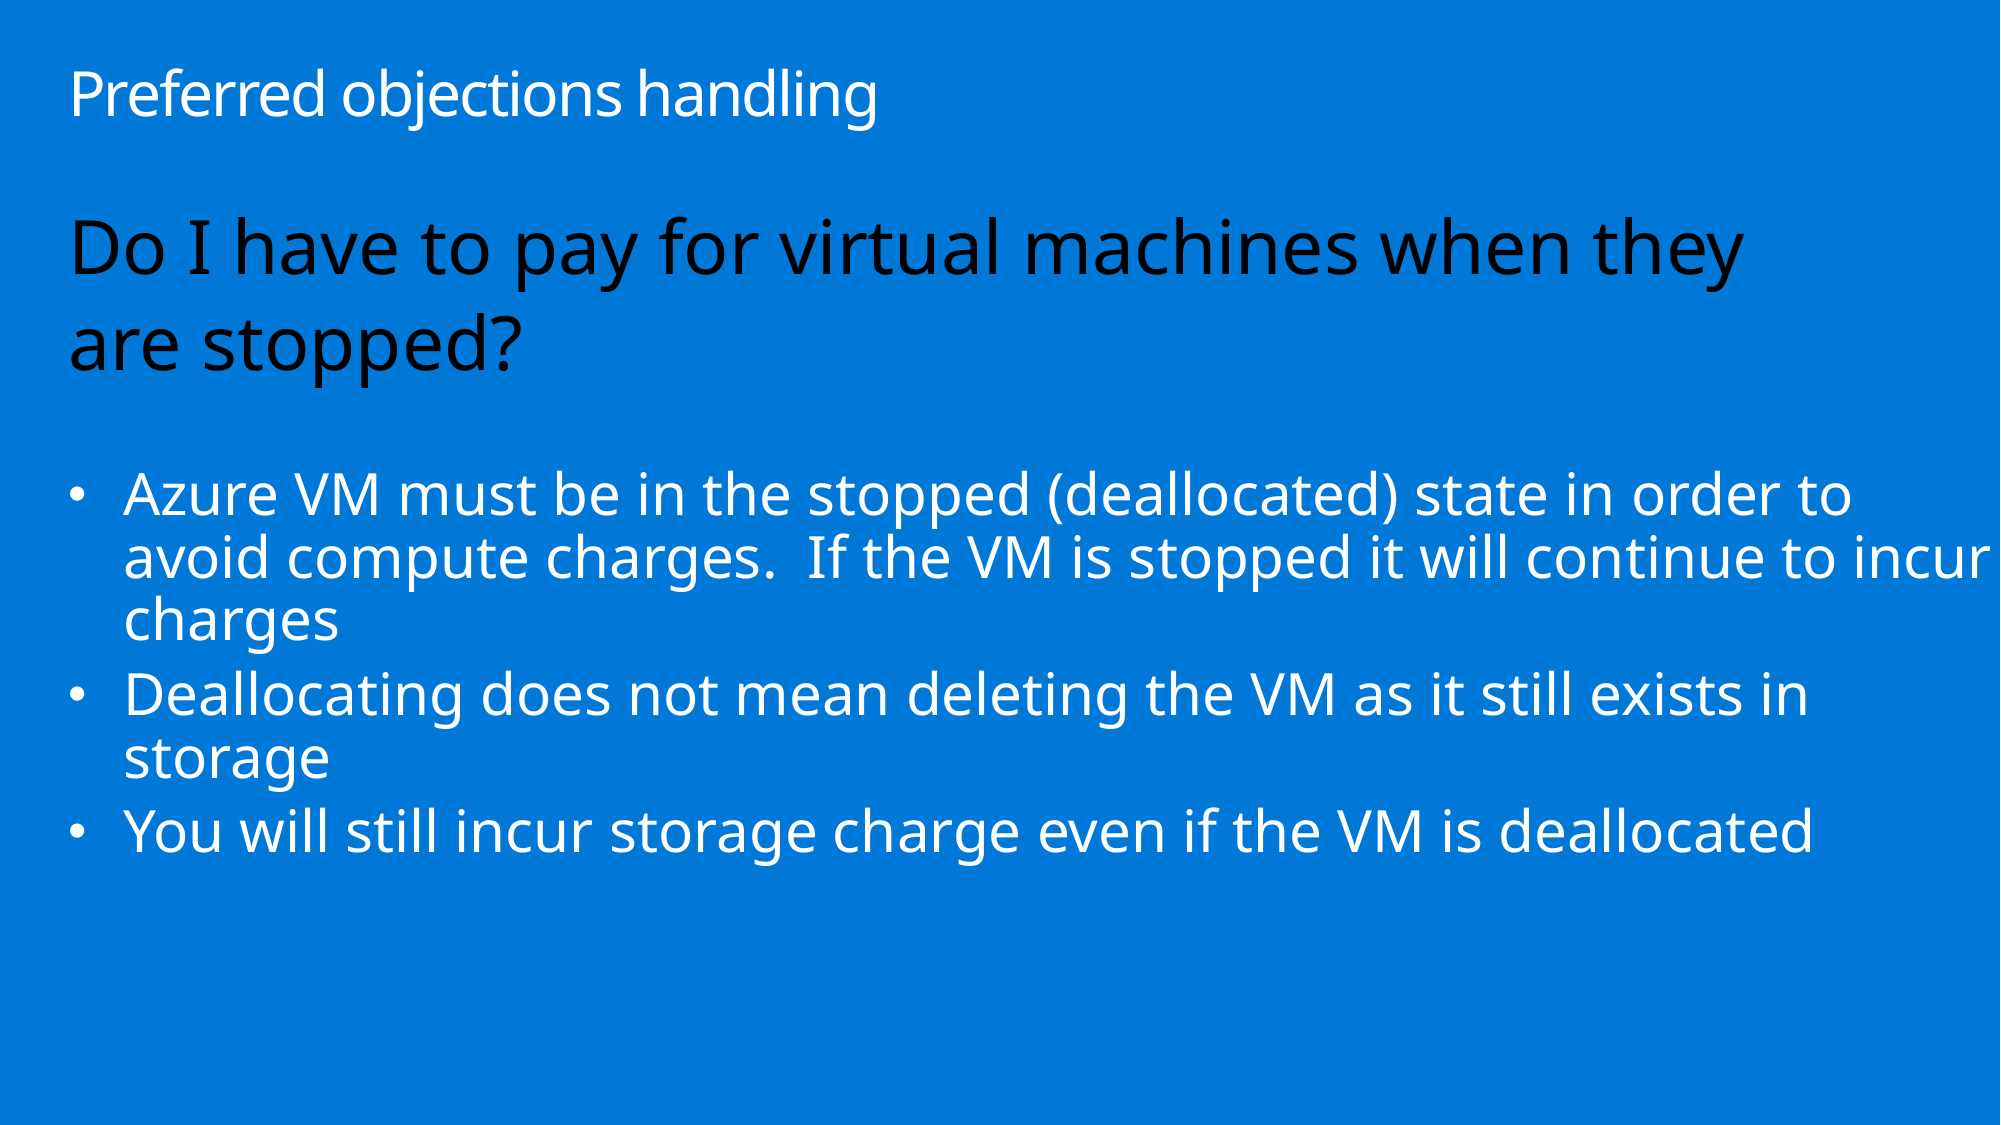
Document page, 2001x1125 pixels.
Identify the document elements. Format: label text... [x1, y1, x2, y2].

title Preferred objections handling [44, 47, 1957, 195]
list Do I have to pay for virtual machines when they are stopped? Azure VM must be in the stopped (deallocated) state in order to avoid compute charges. If the VM is stopped it will continue to incur charges Deallocating does not mean deleting the VM as it still exists in storage You will still incur storage charge even if the VM is deallocated [44, 195, 2000, 966]
